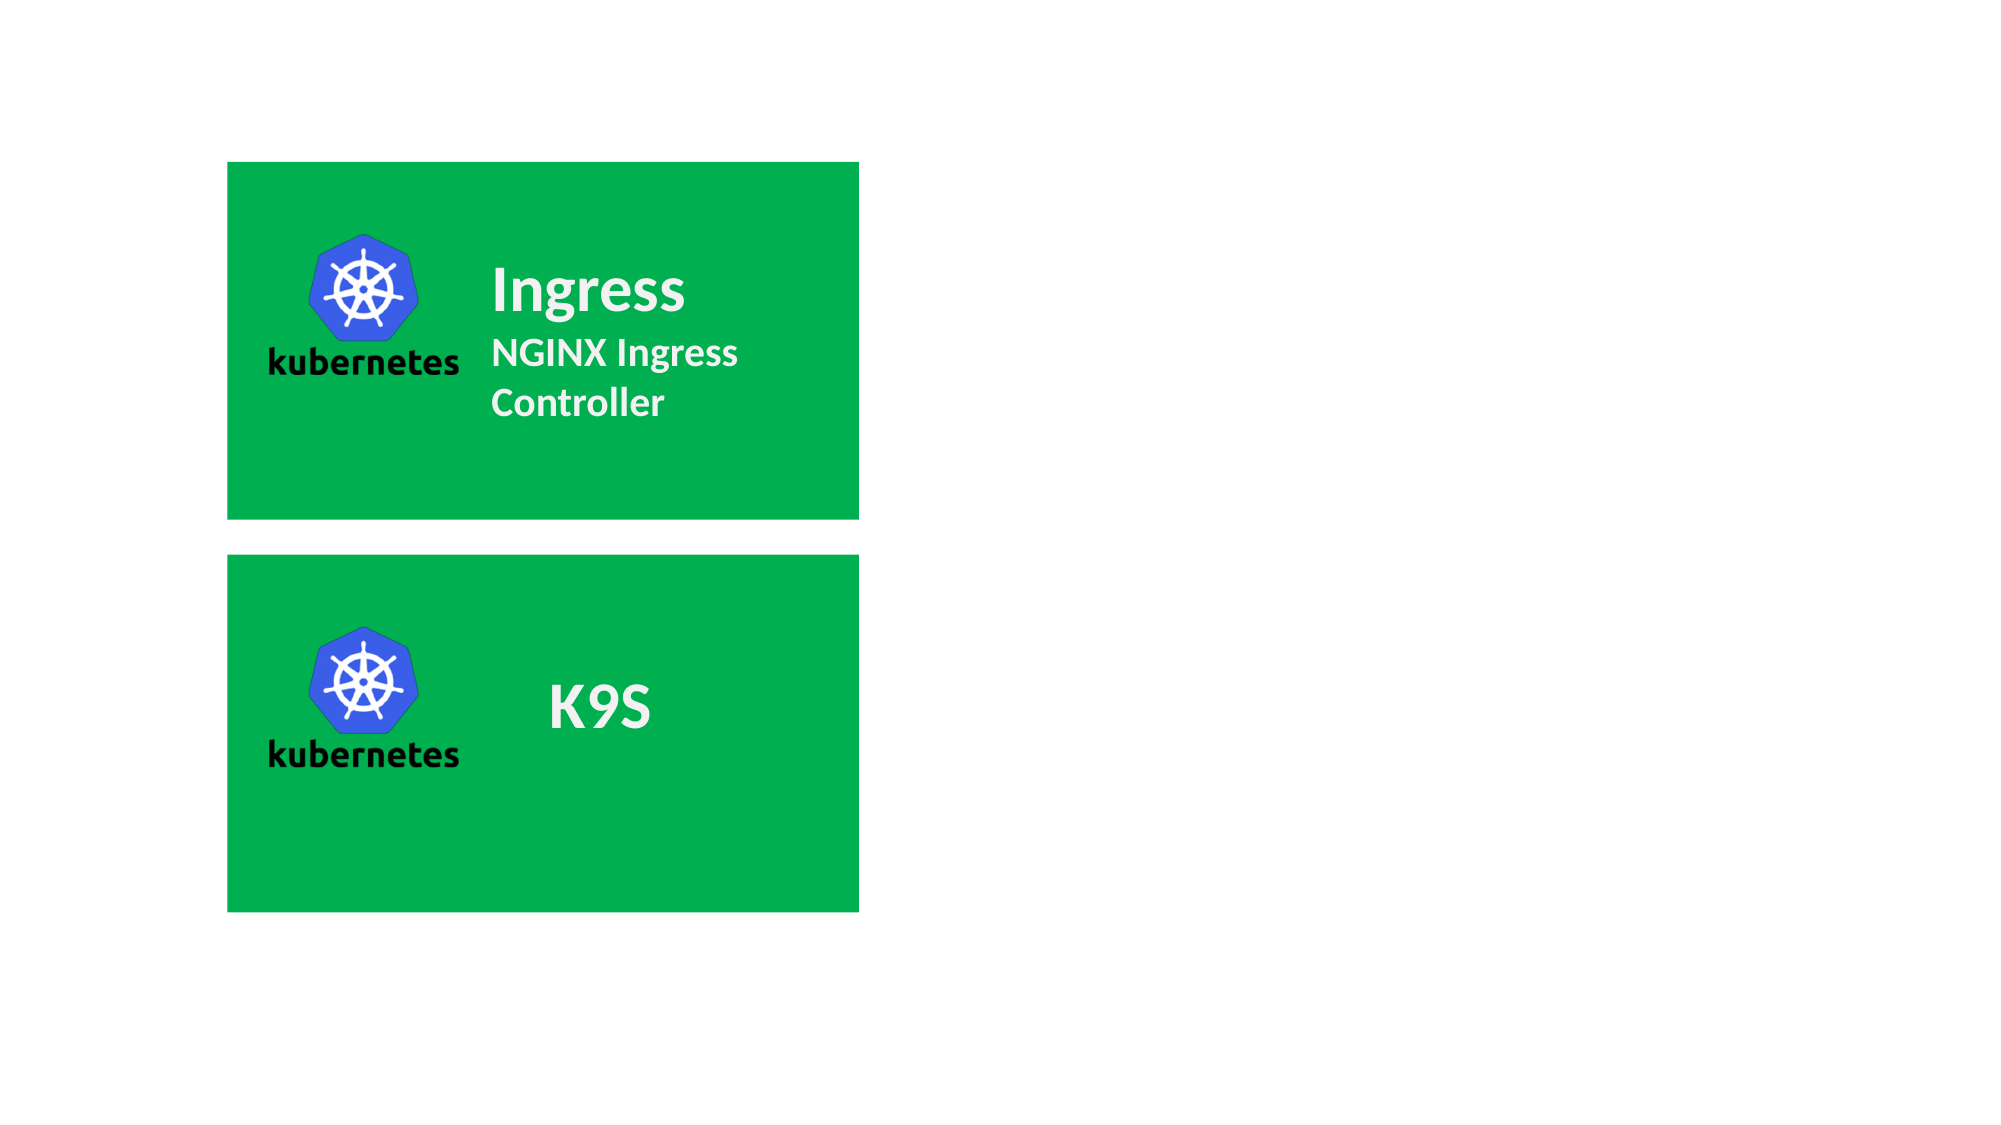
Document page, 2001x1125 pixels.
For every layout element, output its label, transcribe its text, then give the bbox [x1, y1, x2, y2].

picture [250, 196, 477, 423]
text_box [227, 161, 859, 520]
text_box [227, 554, 859, 913]
text_box Ingress NGINX Ingress Controller [476, 237, 816, 433]
picture [250, 589, 477, 815]
text_box K9S [535, 654, 667, 749]
